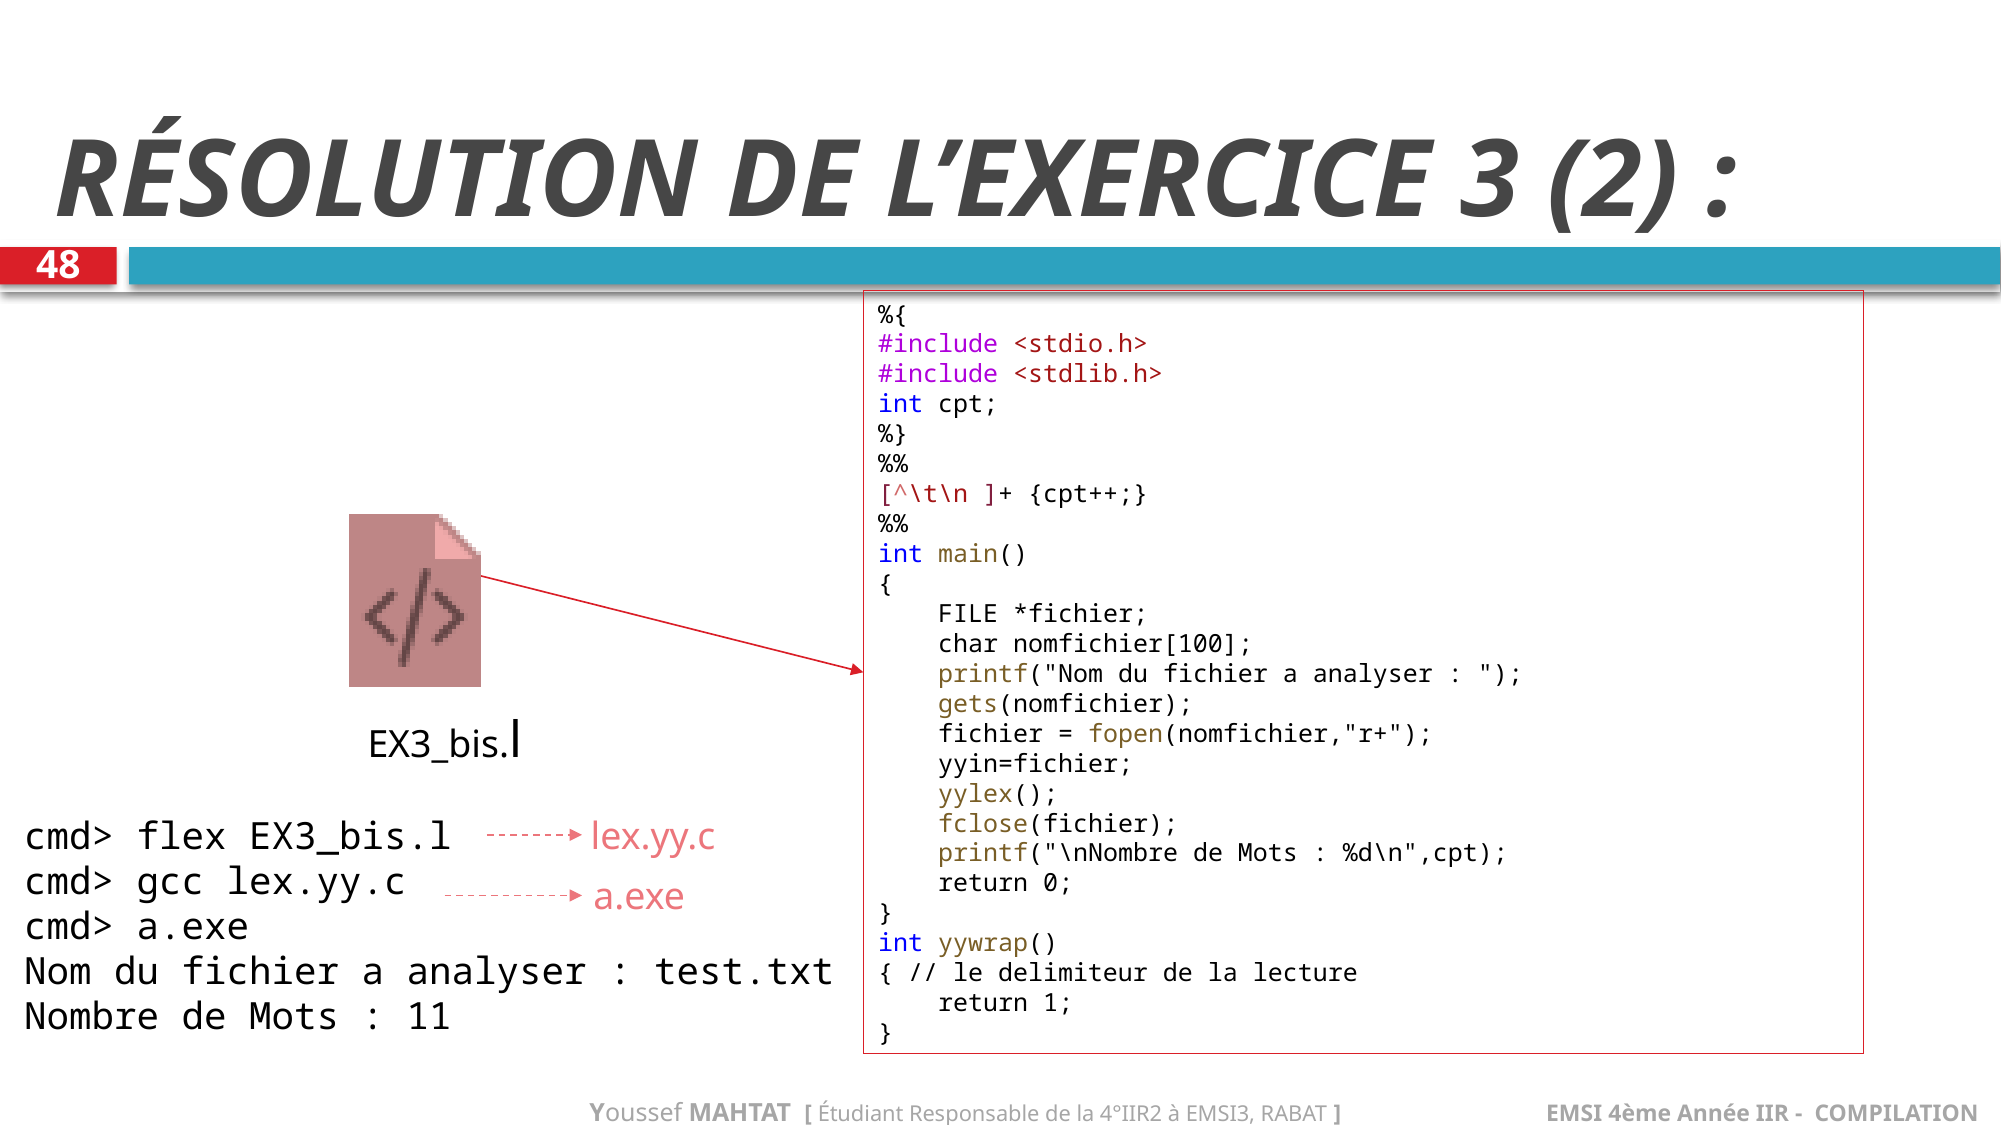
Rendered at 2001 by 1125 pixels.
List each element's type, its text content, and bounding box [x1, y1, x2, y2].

title RÉSOLUTION DE L’EXERCICE 3 (2) : [40, 25, 1981, 246]
text_box EX3_bis.l [352, 699, 537, 775]
text_box lex.yy.c [575, 804, 731, 865]
text_box cmd> flex EX3_bis.l cmd> gcc lex.yy.c cmd> a.exe Nom du fichier a analyser : test.txt Nombre de Mots : 11 [9, 804, 849, 1045]
slide_number 48 [0, 245, 117, 286]
text_box a.exe [578, 865, 700, 925]
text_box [519, 572, 864, 678]
text_box %{ #include <stdio.h> #include <stdlib.h> int cpt; %} %% [^\t\n ]+ {cpt++;} %% int main() { FILE *fichier; char nomfichier[100]; printf("Nom du fichier a analyser : "); gets(nomfichier); fichier = fopen(nomfichier,"r+"); yyin=fichier; yylex(); fclose(fichier); printf("\nNombre de Mots : %d\n",cpt); return 0; } int yywrap() { // le delimiteur de la lecture return 1; } [863, 290, 1864, 1054]
picture [315, 501, 514, 700]
